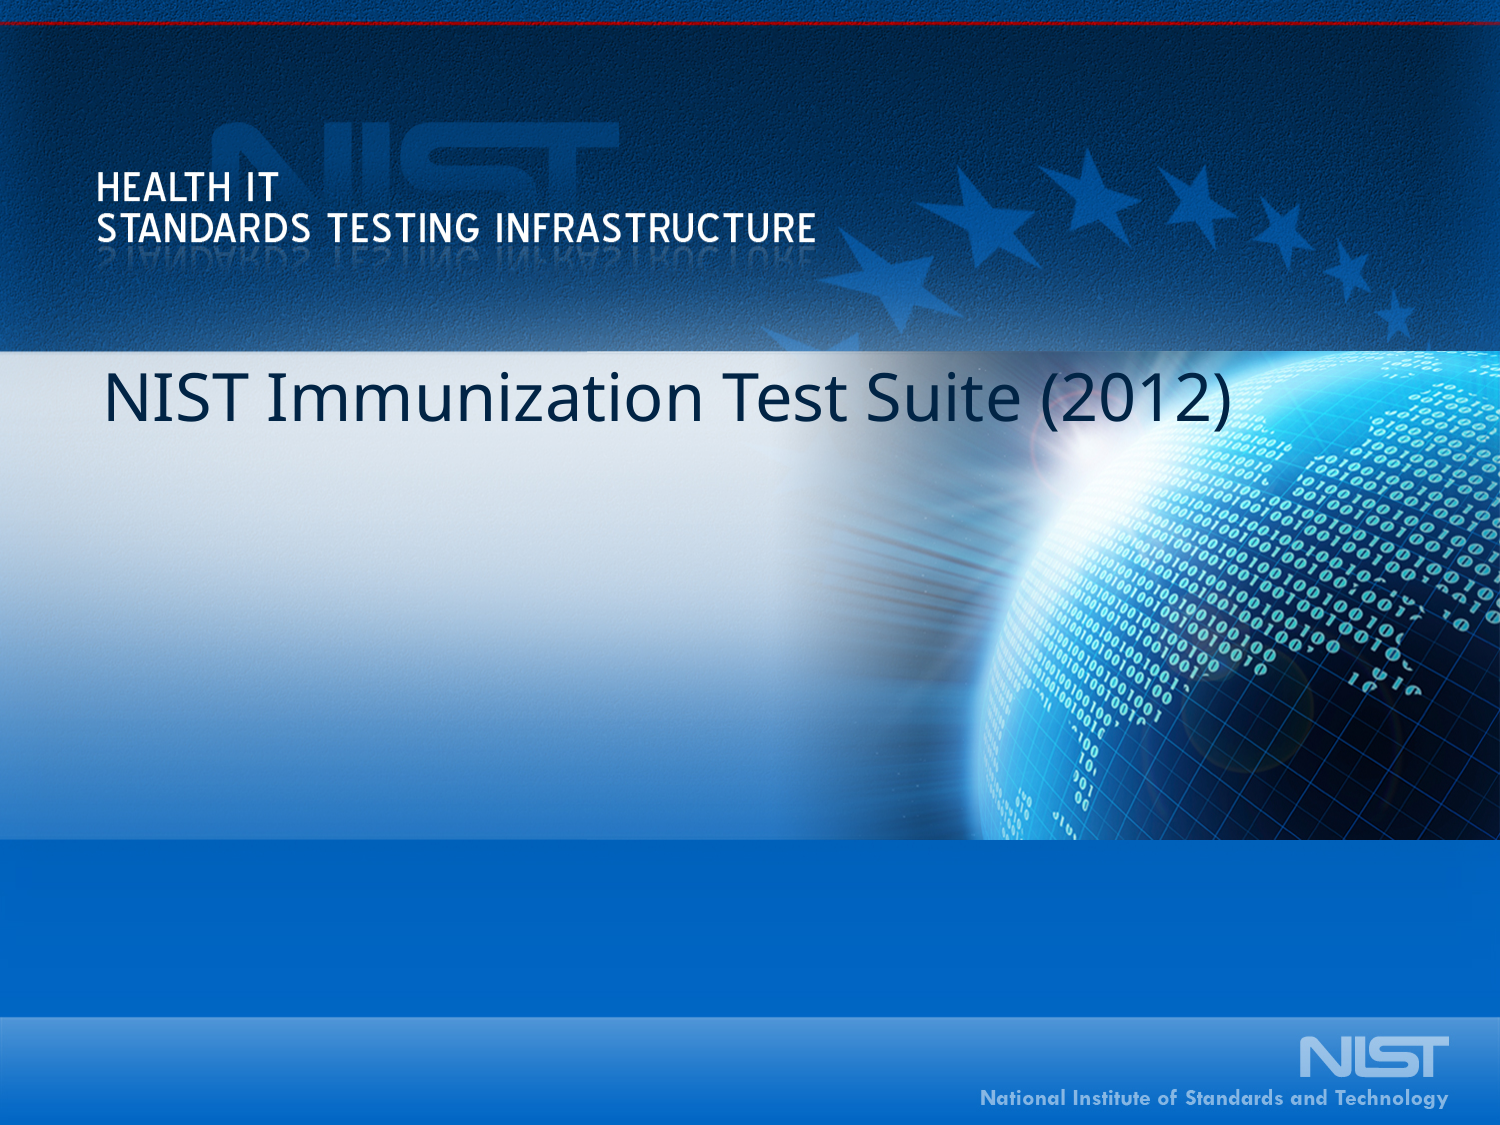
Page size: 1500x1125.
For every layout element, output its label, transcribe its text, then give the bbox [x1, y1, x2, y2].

picture [1419, 408, 1431, 414]
picture [1410, 415, 1420, 421]
picture [1422, 418, 1434, 425]
picture [1421, 397, 1443, 408]
picture [1386, 432, 1396, 439]
picture [1362, 439, 1372, 447]
picture [1397, 412, 1409, 418]
picture [1433, 392, 1442, 397]
picture [0, 0, 1500, 1125]
picture [1395, 424, 1407, 432]
picture [1447, 415, 1457, 421]
text_box NIST Immunization Test Suite (2012) [87, 362, 581, 546]
picture [1435, 422, 1448, 430]
picture [1386, 421, 1395, 428]
picture [1409, 428, 1421, 435]
picture [1432, 412, 1445, 418]
picture [1374, 429, 1385, 436]
picture [1449, 426, 1459, 433]
picture [1424, 432, 1433, 438]
picture [1472, 423, 1493, 430]
picture [1385, 411, 1396, 415]
picture [1372, 417, 1389, 425]
picture [1409, 405, 1418, 411]
picture [1444, 402, 1457, 409]
